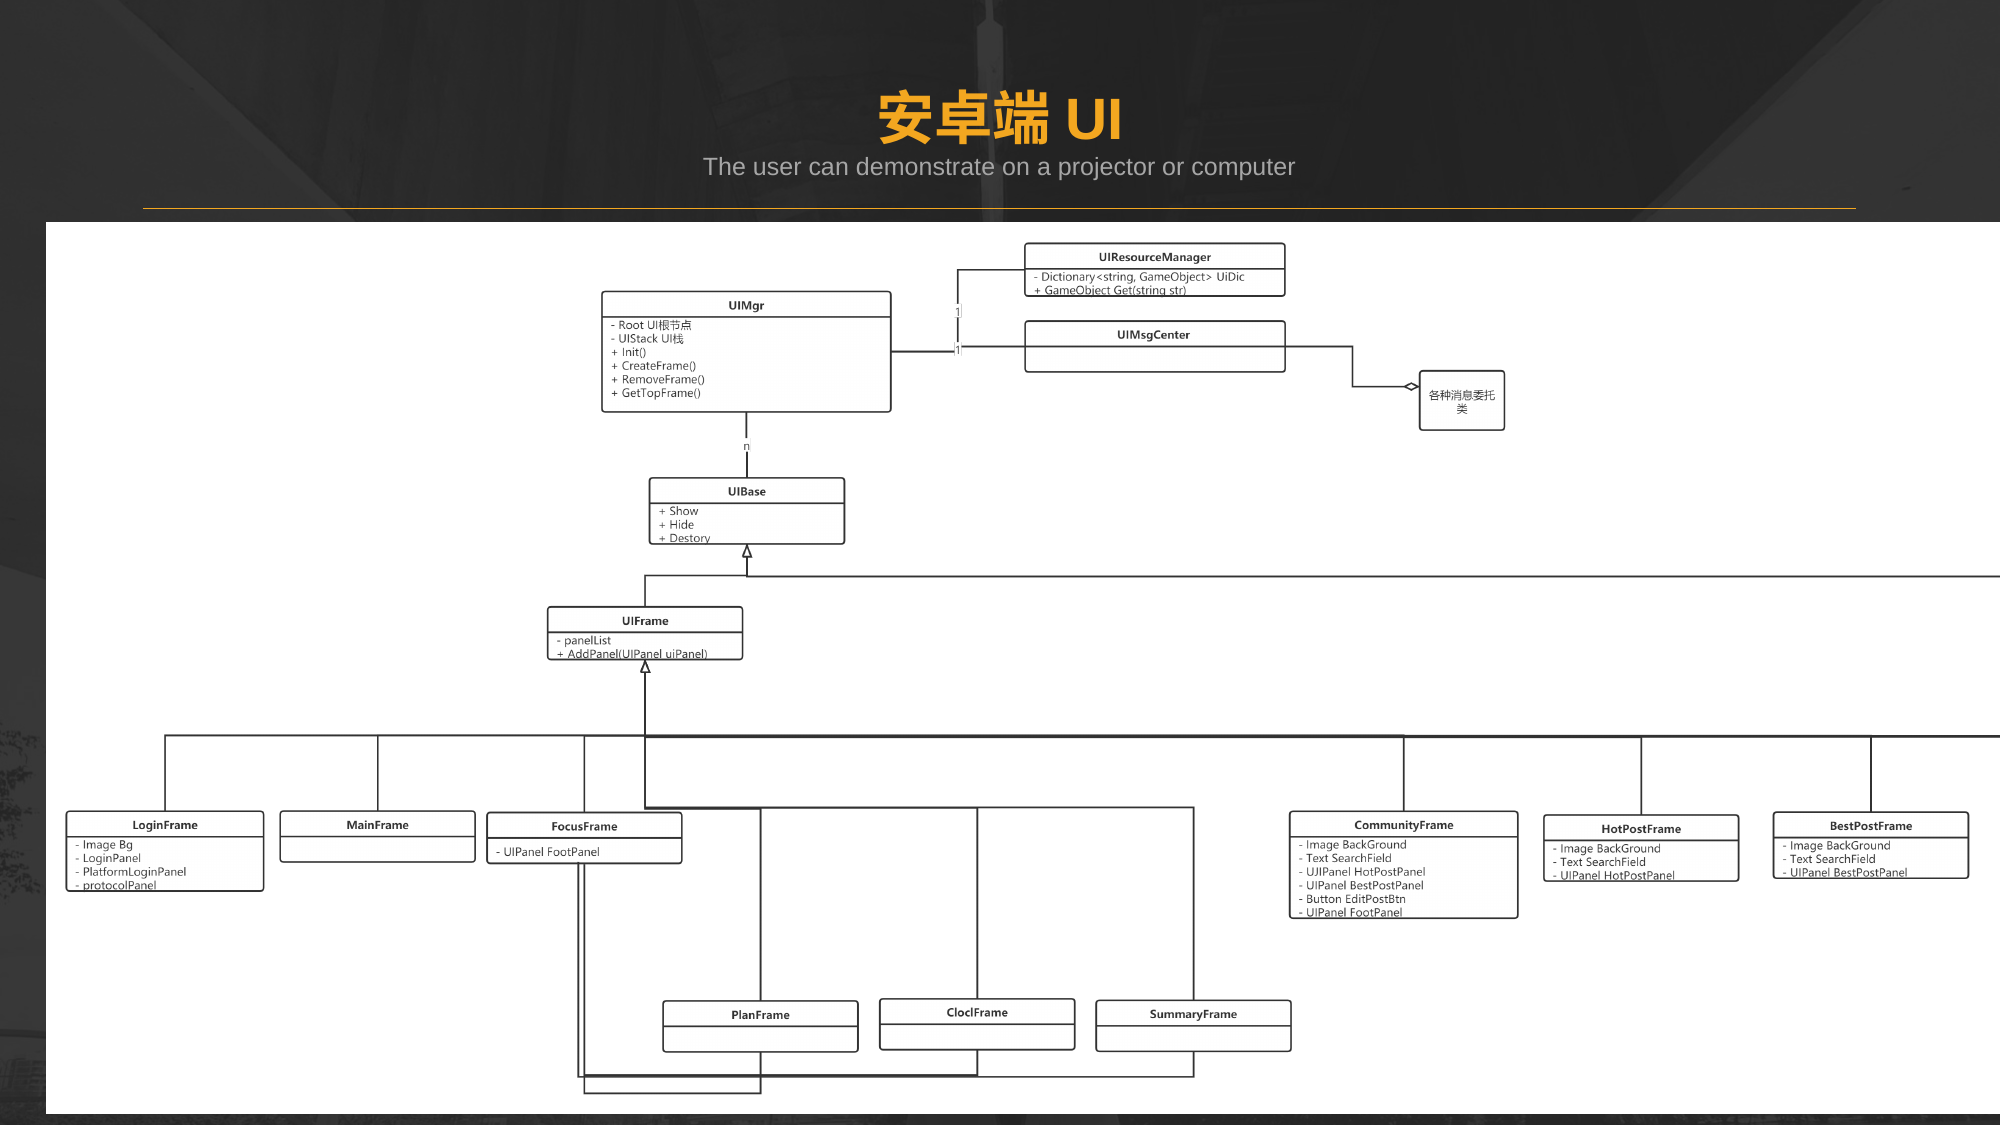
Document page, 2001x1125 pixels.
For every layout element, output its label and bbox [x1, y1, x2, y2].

text_box [584, 73, 1416, 189]
picture [45, 222, 2000, 1115]
